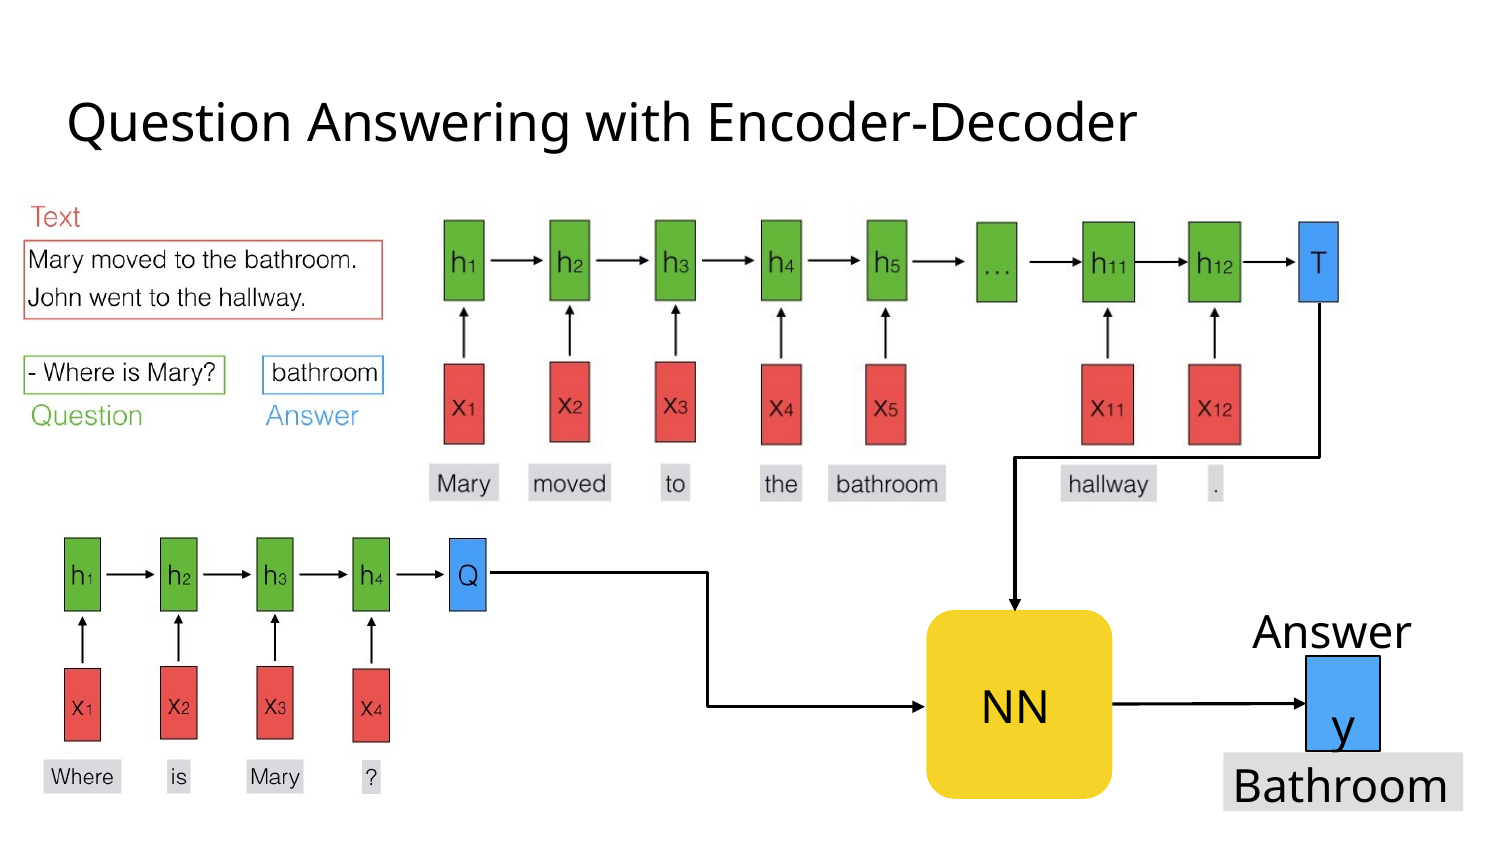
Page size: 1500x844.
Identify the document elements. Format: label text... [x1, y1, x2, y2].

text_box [489, 302, 1320, 800]
picture [42, 528, 489, 800]
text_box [1112, 600, 1464, 813]
picture [19, 193, 390, 427]
title Question Answering with Encoder-Decoder [51, 72, 1449, 167]
picture [422, 206, 1347, 513]
